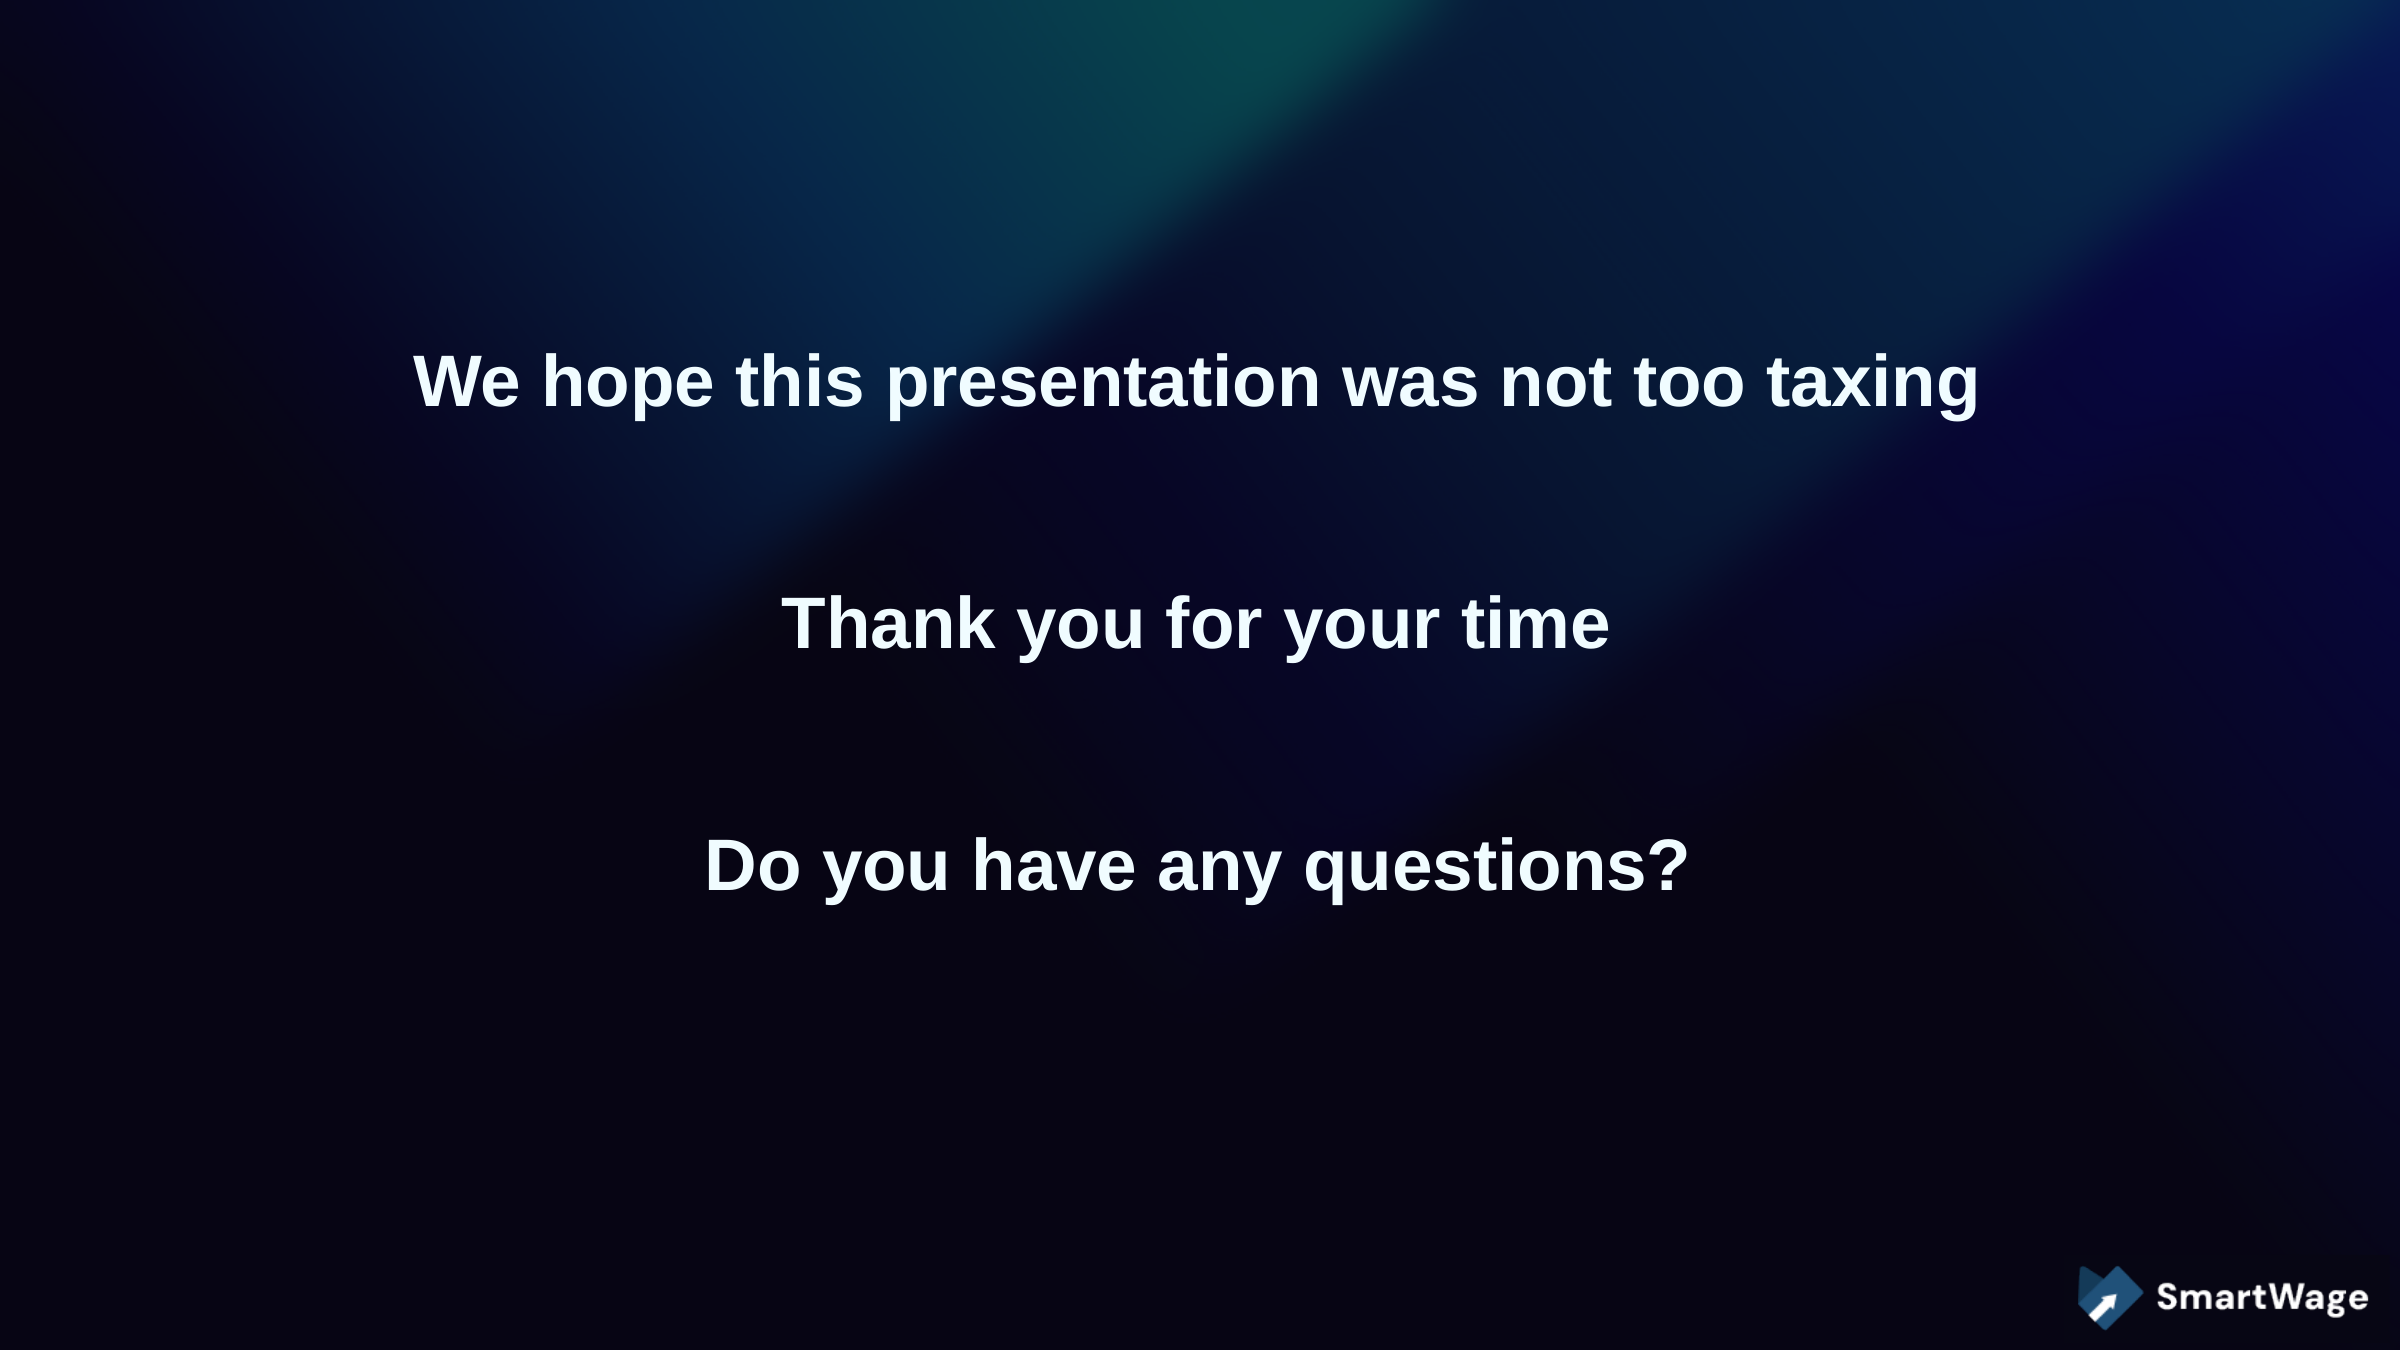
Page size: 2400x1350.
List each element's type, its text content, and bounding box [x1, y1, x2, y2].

text_box [2063, 1254, 2391, 1344]
text_box Thank you for your time [781, 550, 1619, 663]
picture [2078, 1264, 2376, 1333]
text_box We hope this presentation was not too taxing [413, 308, 1987, 420]
text_box Do you have any questions? [704, 792, 1696, 905]
